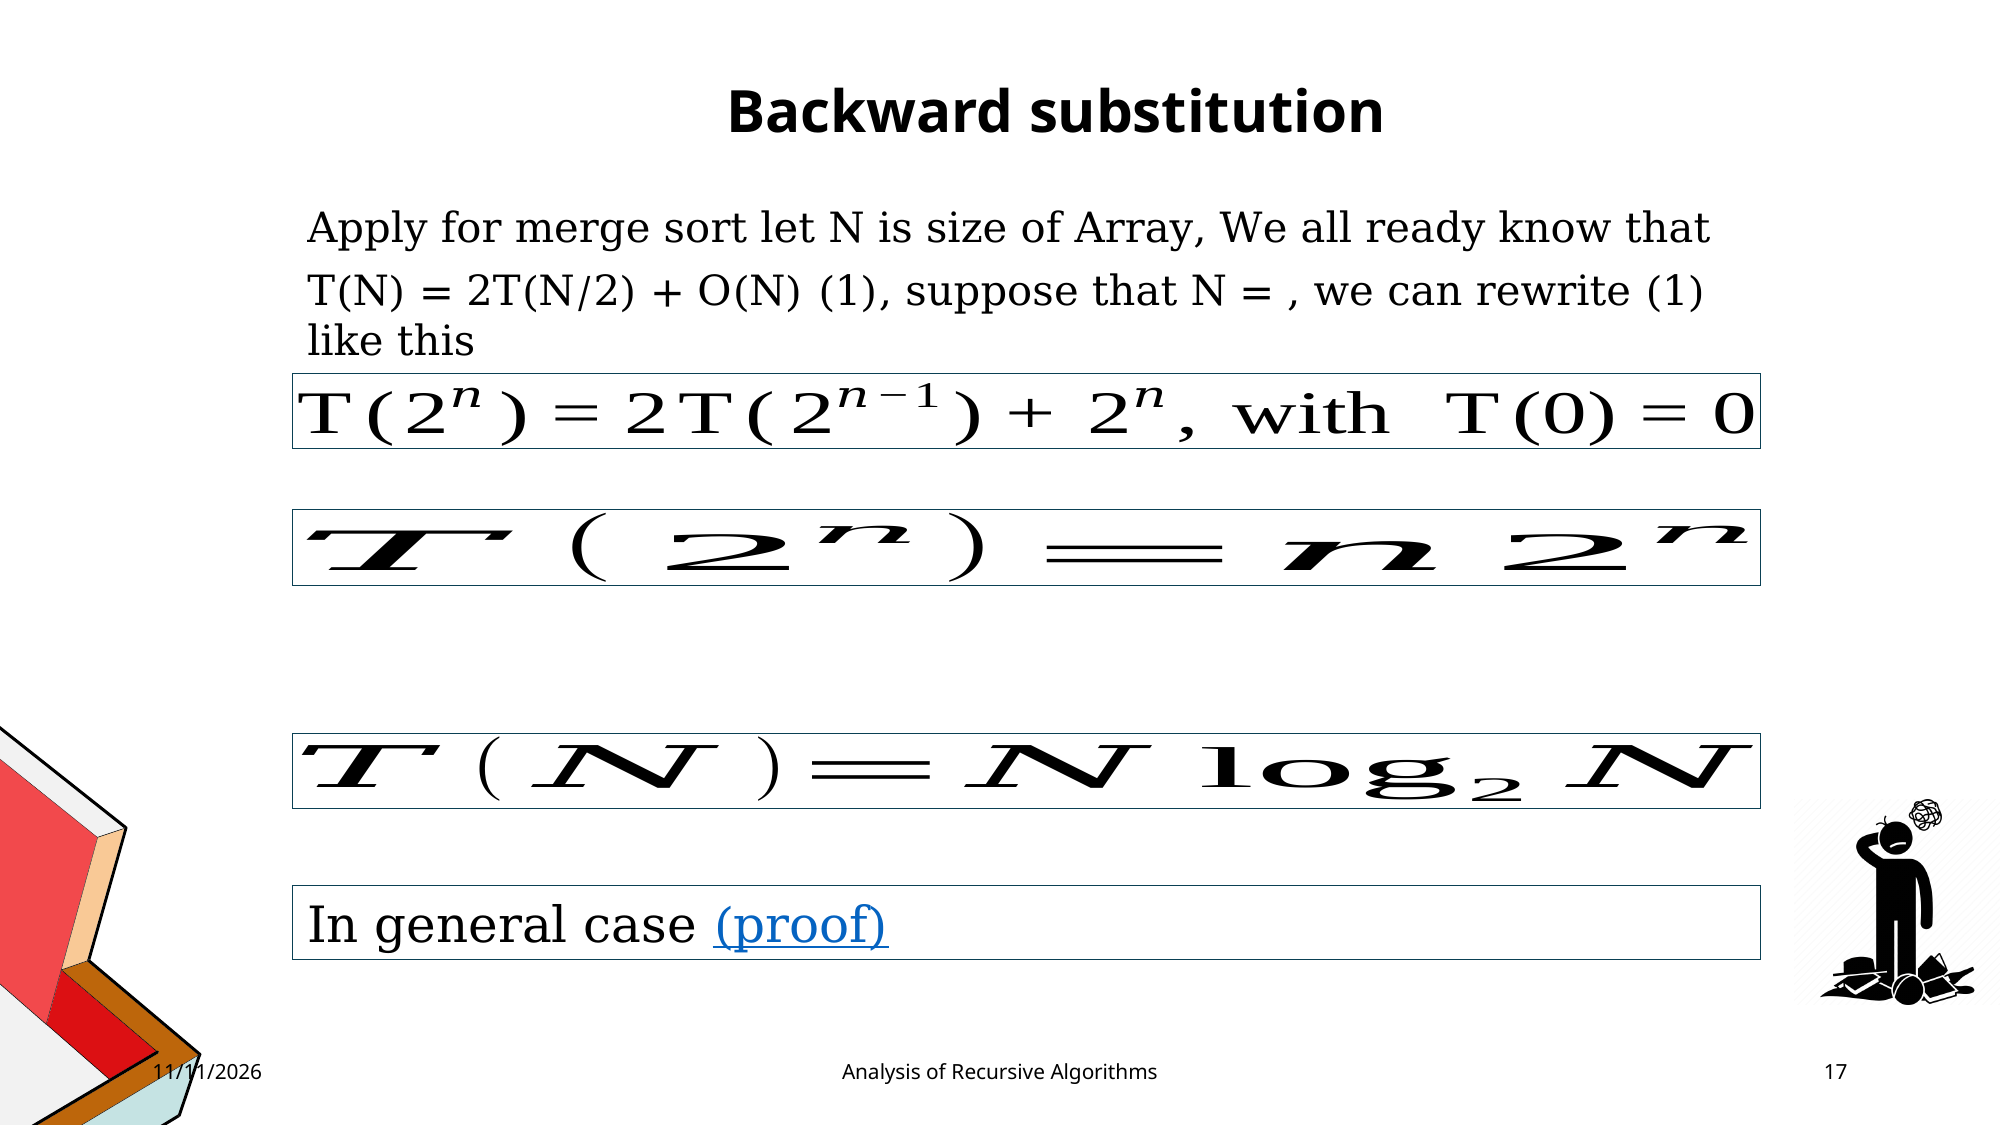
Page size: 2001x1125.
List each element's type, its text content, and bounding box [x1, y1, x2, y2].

slide_number 17 [1412, 1042, 1863, 1103]
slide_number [137, 1042, 588, 1103]
footer Analysis of Recursive Algorithms [662, 1042, 1338, 1103]
text_box Backward substitution [383, 66, 1729, 152]
picture [1794, 799, 2000, 1005]
